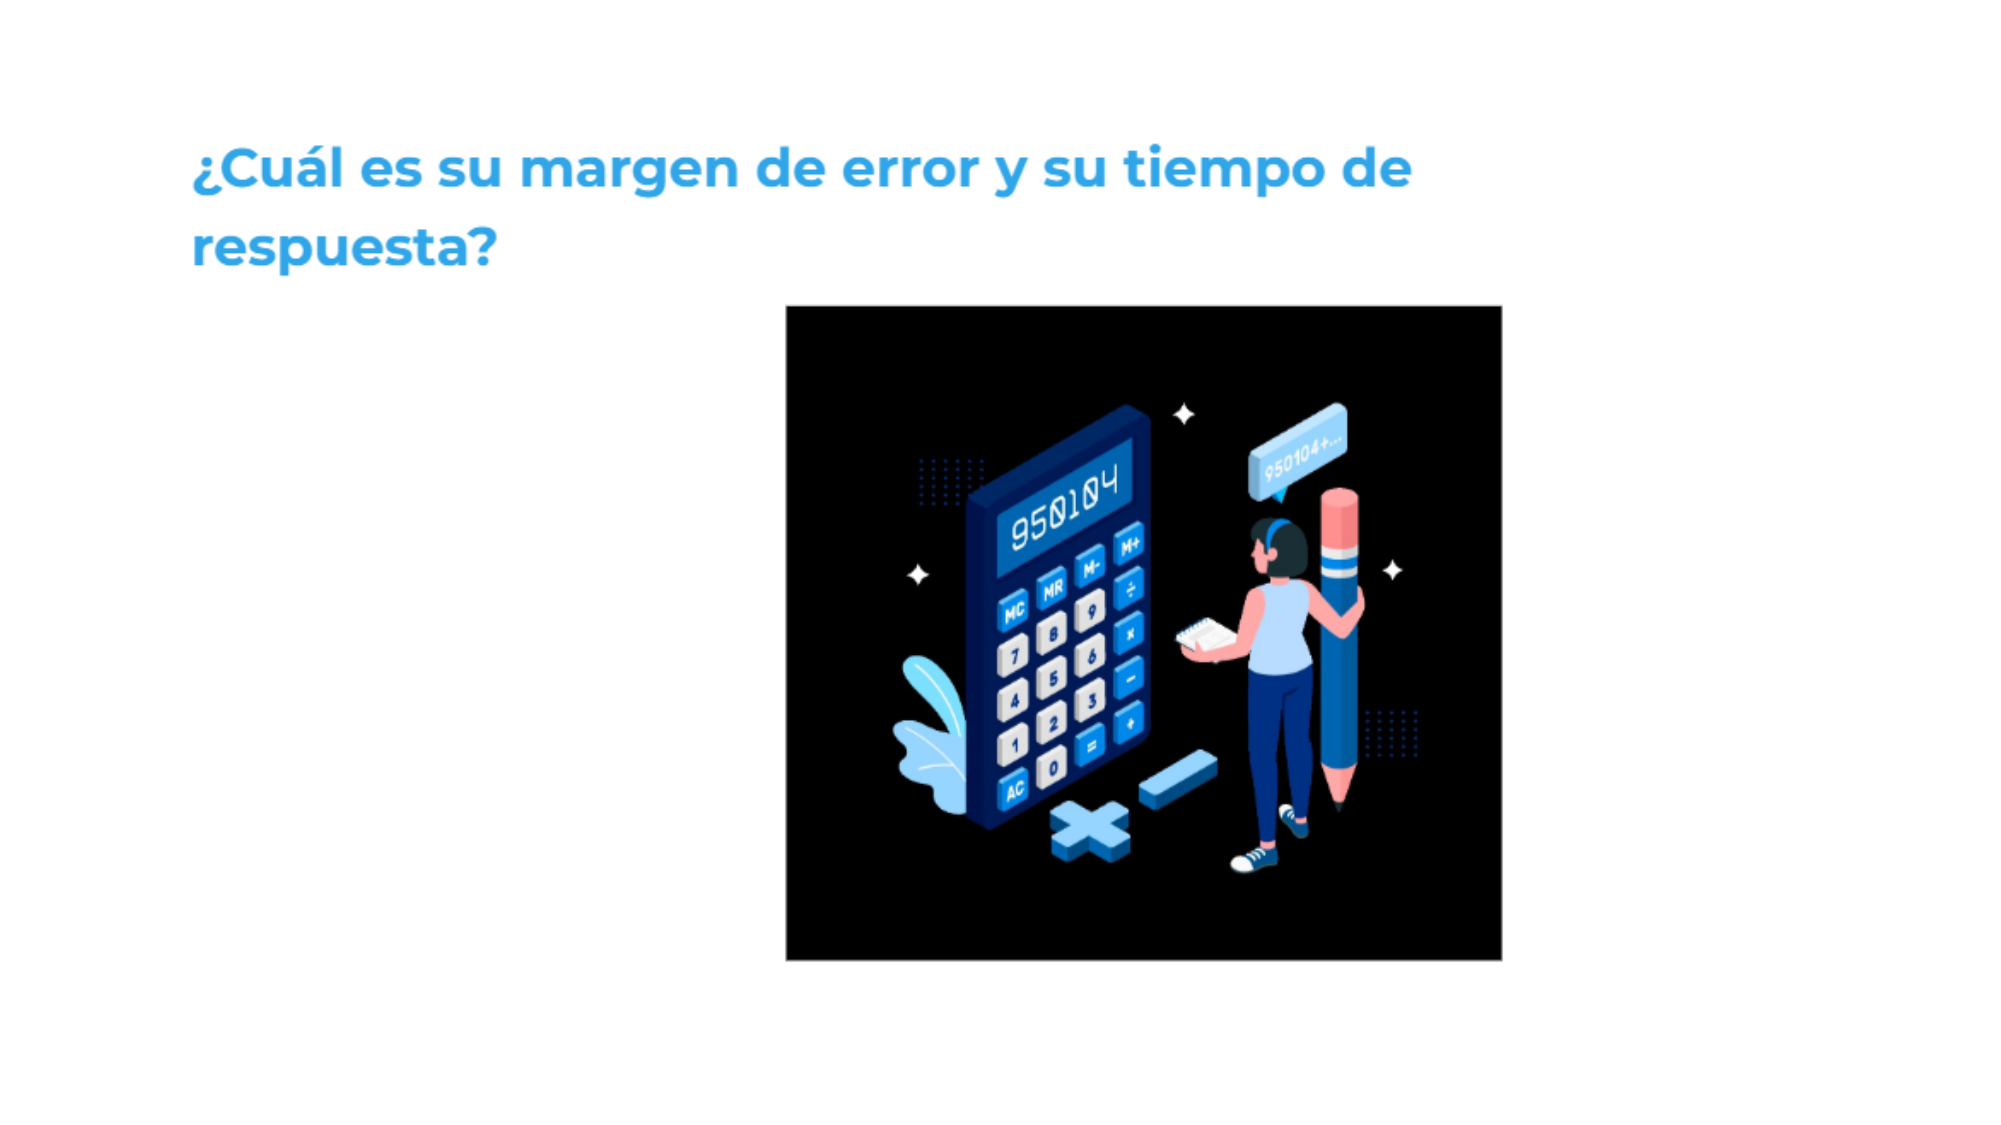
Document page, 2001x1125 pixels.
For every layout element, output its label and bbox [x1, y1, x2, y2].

picture [139, 86, 1860, 1039]
